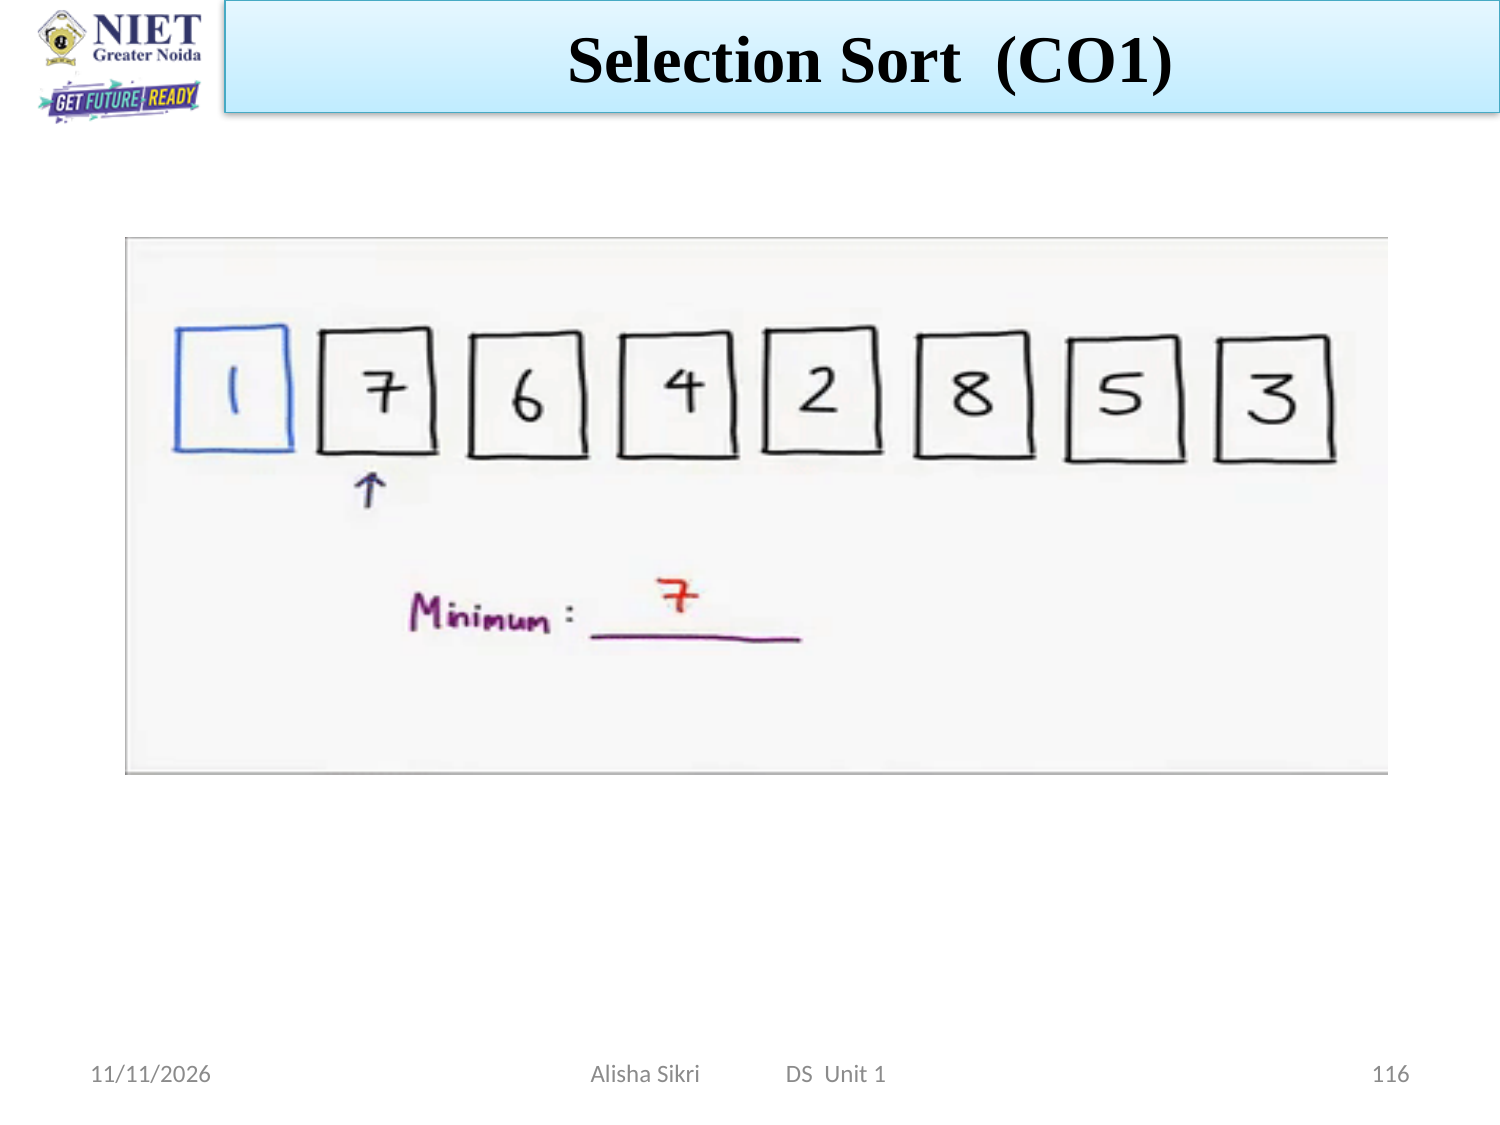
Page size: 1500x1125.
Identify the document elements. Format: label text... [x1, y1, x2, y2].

text_box Selection Sort (CO1) [238, 0, 1500, 113]
footer Alisha Sikri DS Unit 1 [412, 1042, 1074, 1103]
slide_number 116 [1074, 1042, 1425, 1103]
picture [124, 237, 1388, 776]
picture [0, 0, 238, 135]
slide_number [75, 1042, 412, 1103]
